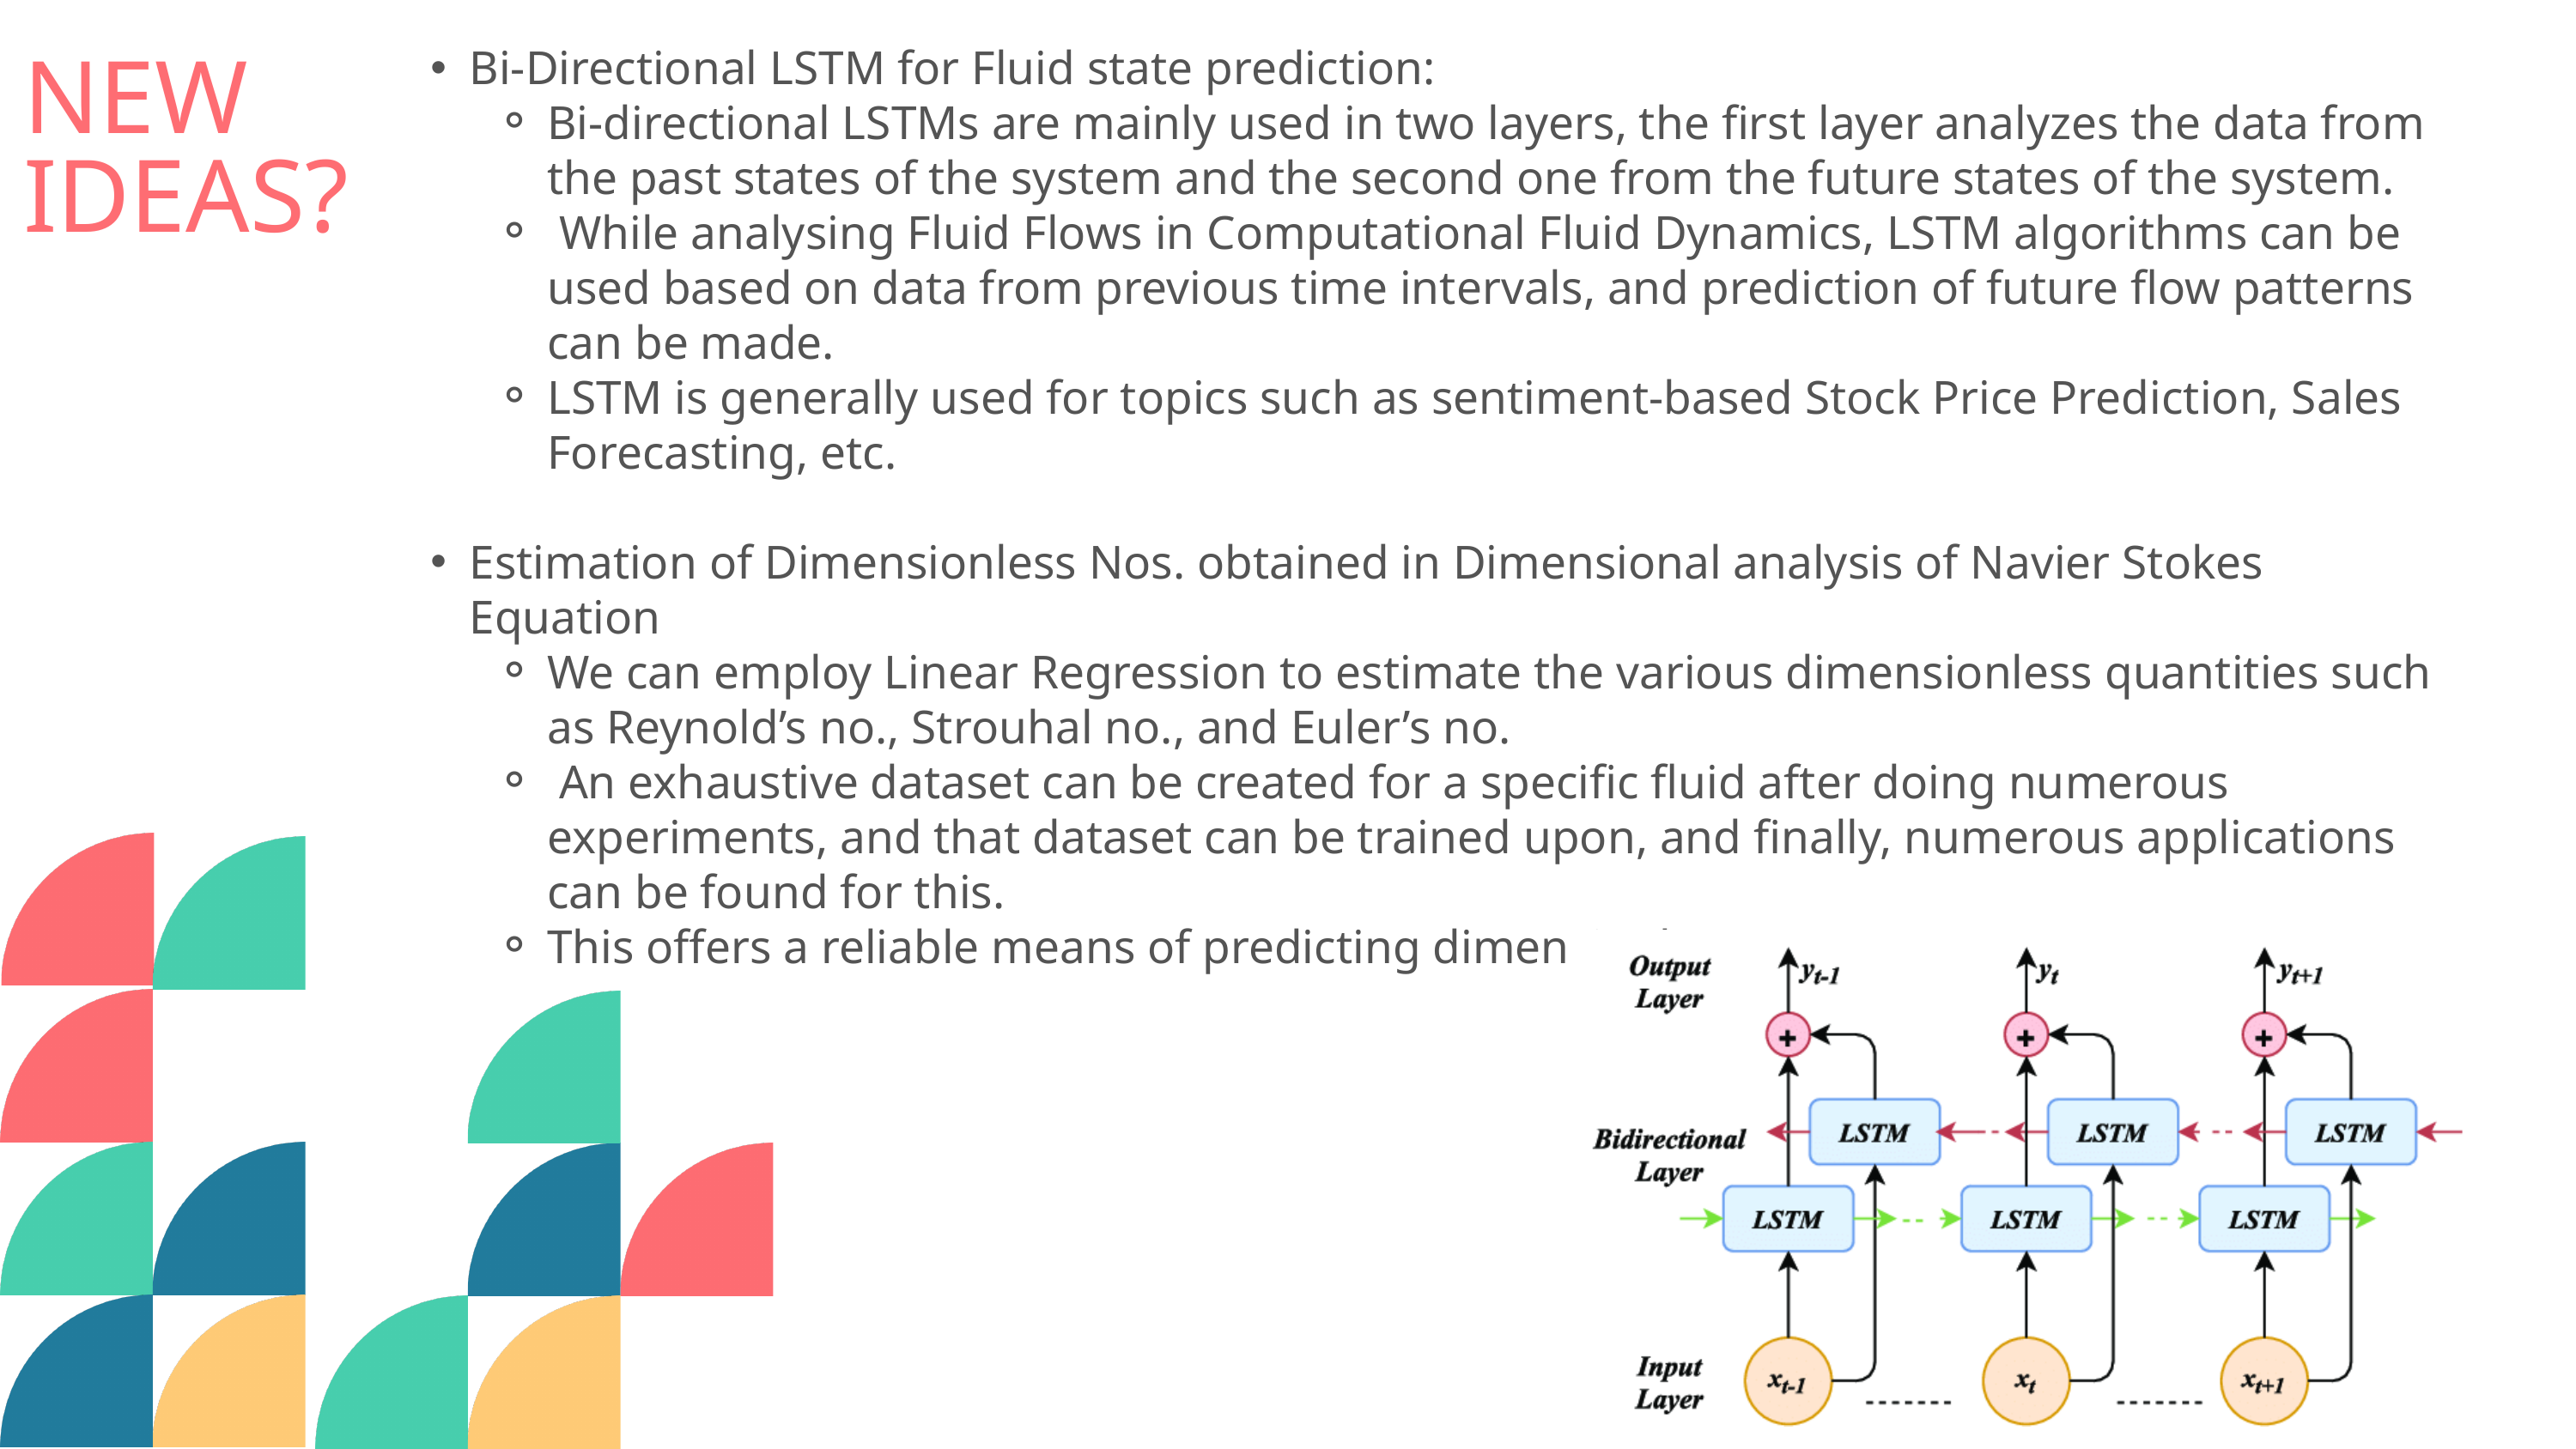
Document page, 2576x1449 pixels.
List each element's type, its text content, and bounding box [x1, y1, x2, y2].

text_box [620, 1143, 774, 1296]
text_box [467, 1028, 621, 1143]
text_box [467, 1143, 620, 1295]
text_box [1569, 930, 2484, 1427]
text_box NEW IDEAS? [22, 53, 392, 252]
text_box [467, 1295, 621, 1449]
text_box [152, 836, 306, 990]
text_box [152, 1142, 306, 1294]
text_box [0, 989, 153, 1142]
text_box [315, 1295, 467, 1449]
text_box Bi-Directional LSTM for Fluid state prediction: Bi-directional LSTMs are mainly used in two layers, the first layer analyzes the data from the past states of the system and the second one from the future states of the system. While analysing Fluid Flows in Computational Fluid Dynamics, LSTM algorithms can be used based on data from previous time intervals, and prediction of future flow patterns can be made. LSTM is generally used for topics such as sentiment-based Stock Price Prediction, Sales Forecasting, etc. Estimation of Dimensionless Nos. obtained in Dimensional analysis of Navier Stokes Equation We can employ Linear Regression to estimate the various dimensionless quantities such as Reynold’s no., Strouhal no., and Euler’s no. An exhaustive dataset can be created for a specific fluid after doing numerous experiments, and that dataset can be trained upon, and finally, numerous applications can be found for this. This offers a reliable means of predicting dimensionless parameters. I [392, 39, 2457, 1028]
text_box [153, 1294, 306, 1447]
text_box [1, 833, 155, 985]
text_box [0, 1294, 153, 1447]
text_box [0, 1142, 152, 1294]
